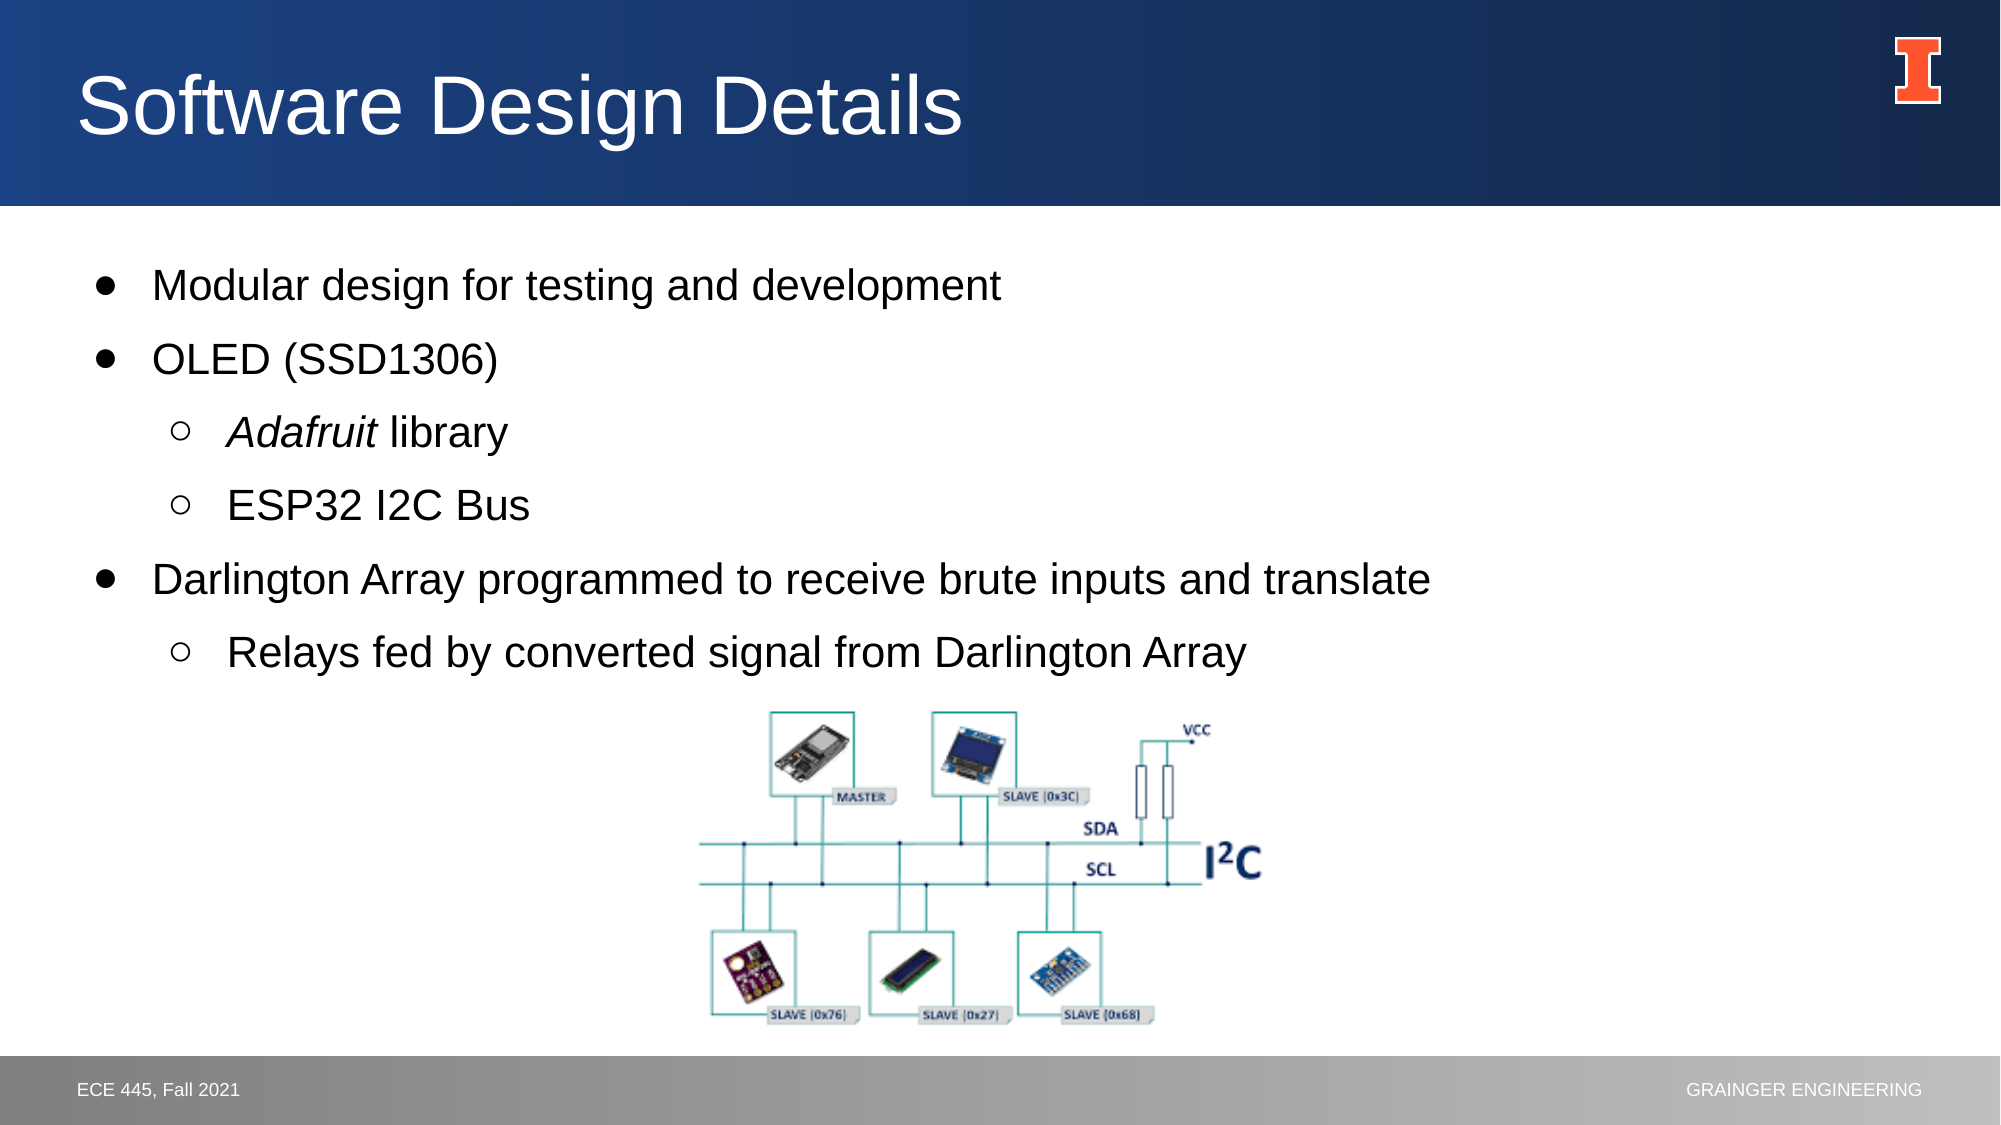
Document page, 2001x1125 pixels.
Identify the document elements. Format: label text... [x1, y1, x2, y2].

text_box [0, 1056, 2000, 1125]
list Modular design for testing and development OLED (SSD1306) Adafruit library ESP32 I2C Bus Darlington Array programmed to receive brute inputs and translate Relays fed by converted signal from Darlington Array [61, 249, 1896, 711]
text_box ECE 445, Fall 2021 [61, 1070, 1373, 1125]
picture [693, 710, 1264, 1032]
text_box [0, 0, 2000, 206]
text_box Software Design Details [61, 43, 1852, 159]
text_box GRAINGER ENGINEERING [1531, 1070, 1938, 1108]
picture [1895, 37, 1942, 104]
